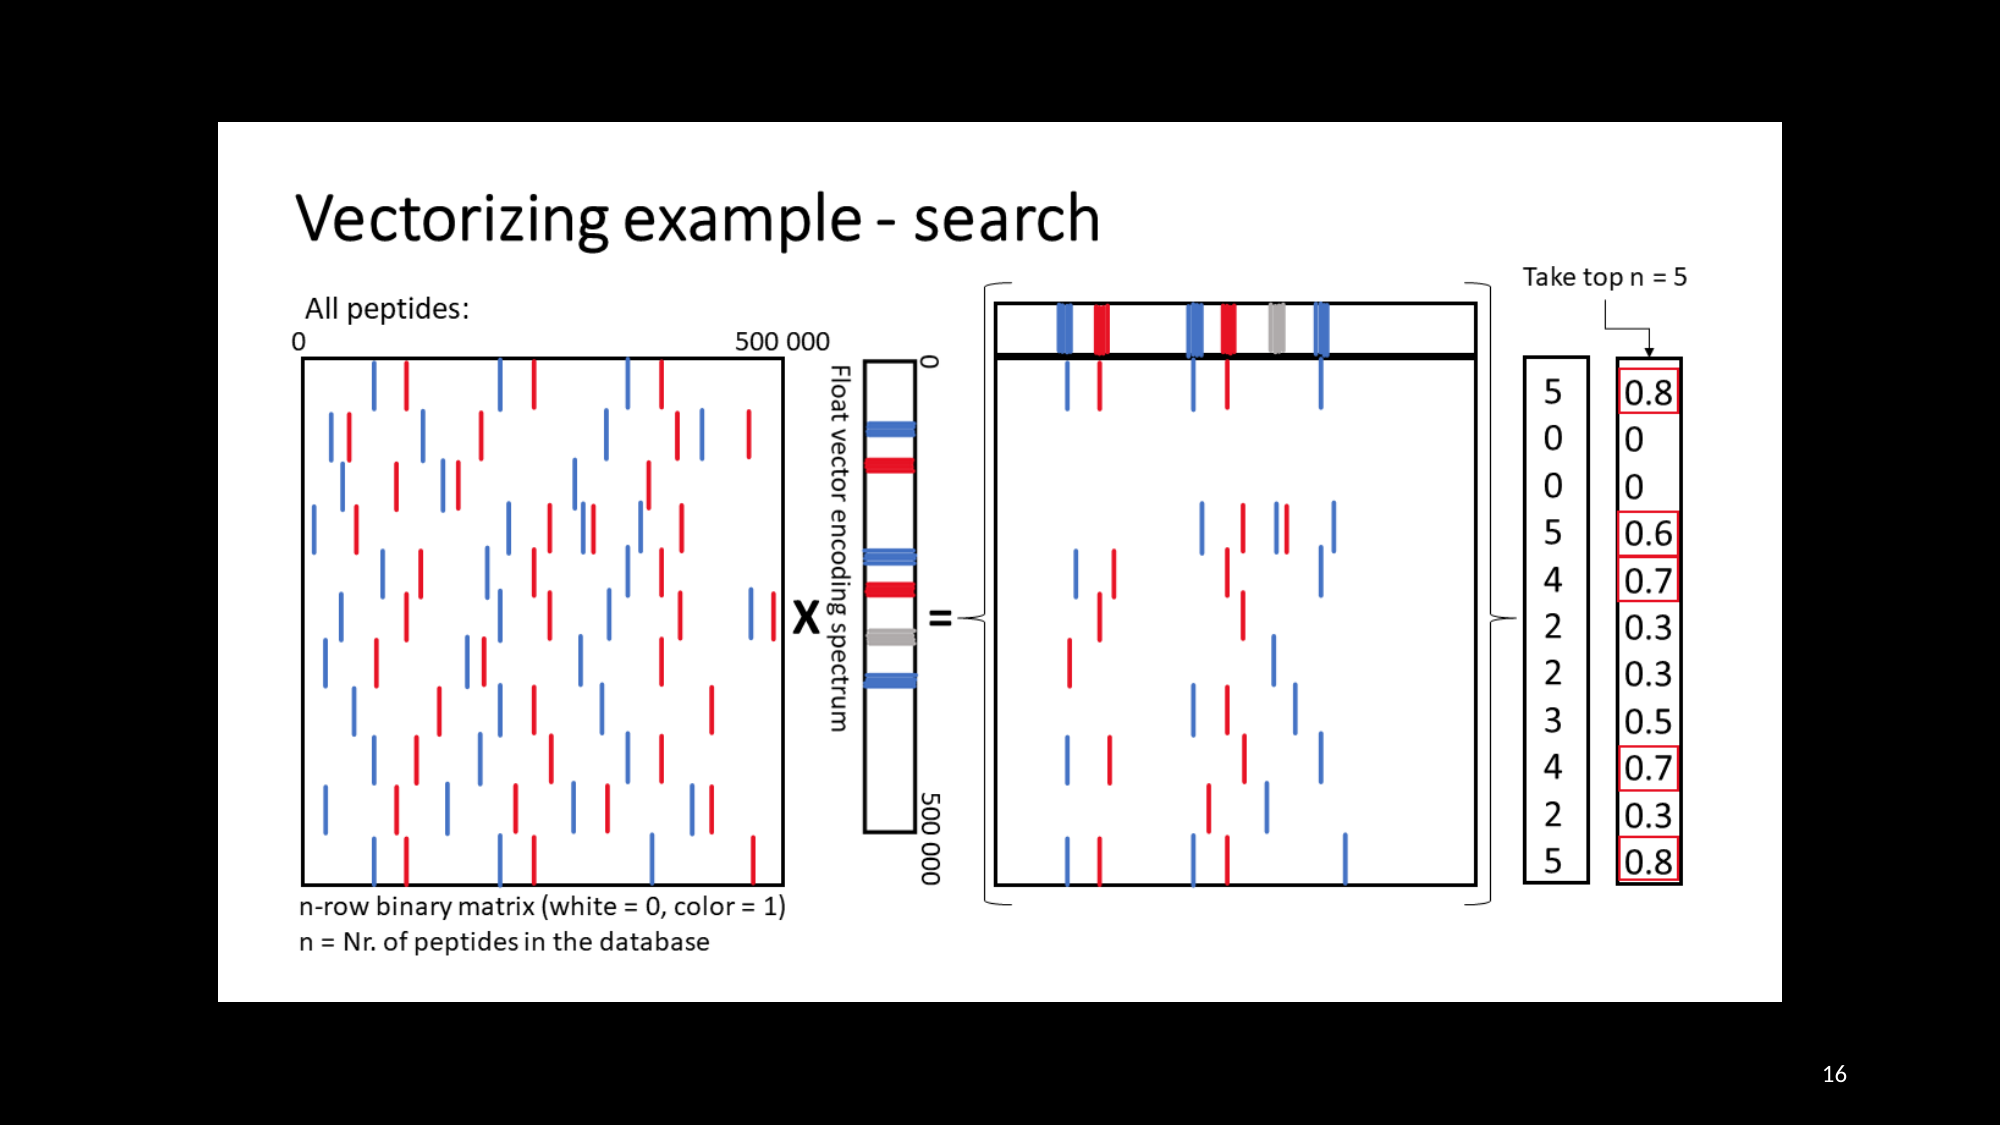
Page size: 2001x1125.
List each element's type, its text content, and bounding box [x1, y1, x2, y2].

slide_number 16 [1412, 1042, 1863, 1103]
picture [218, 122, 1782, 1002]
